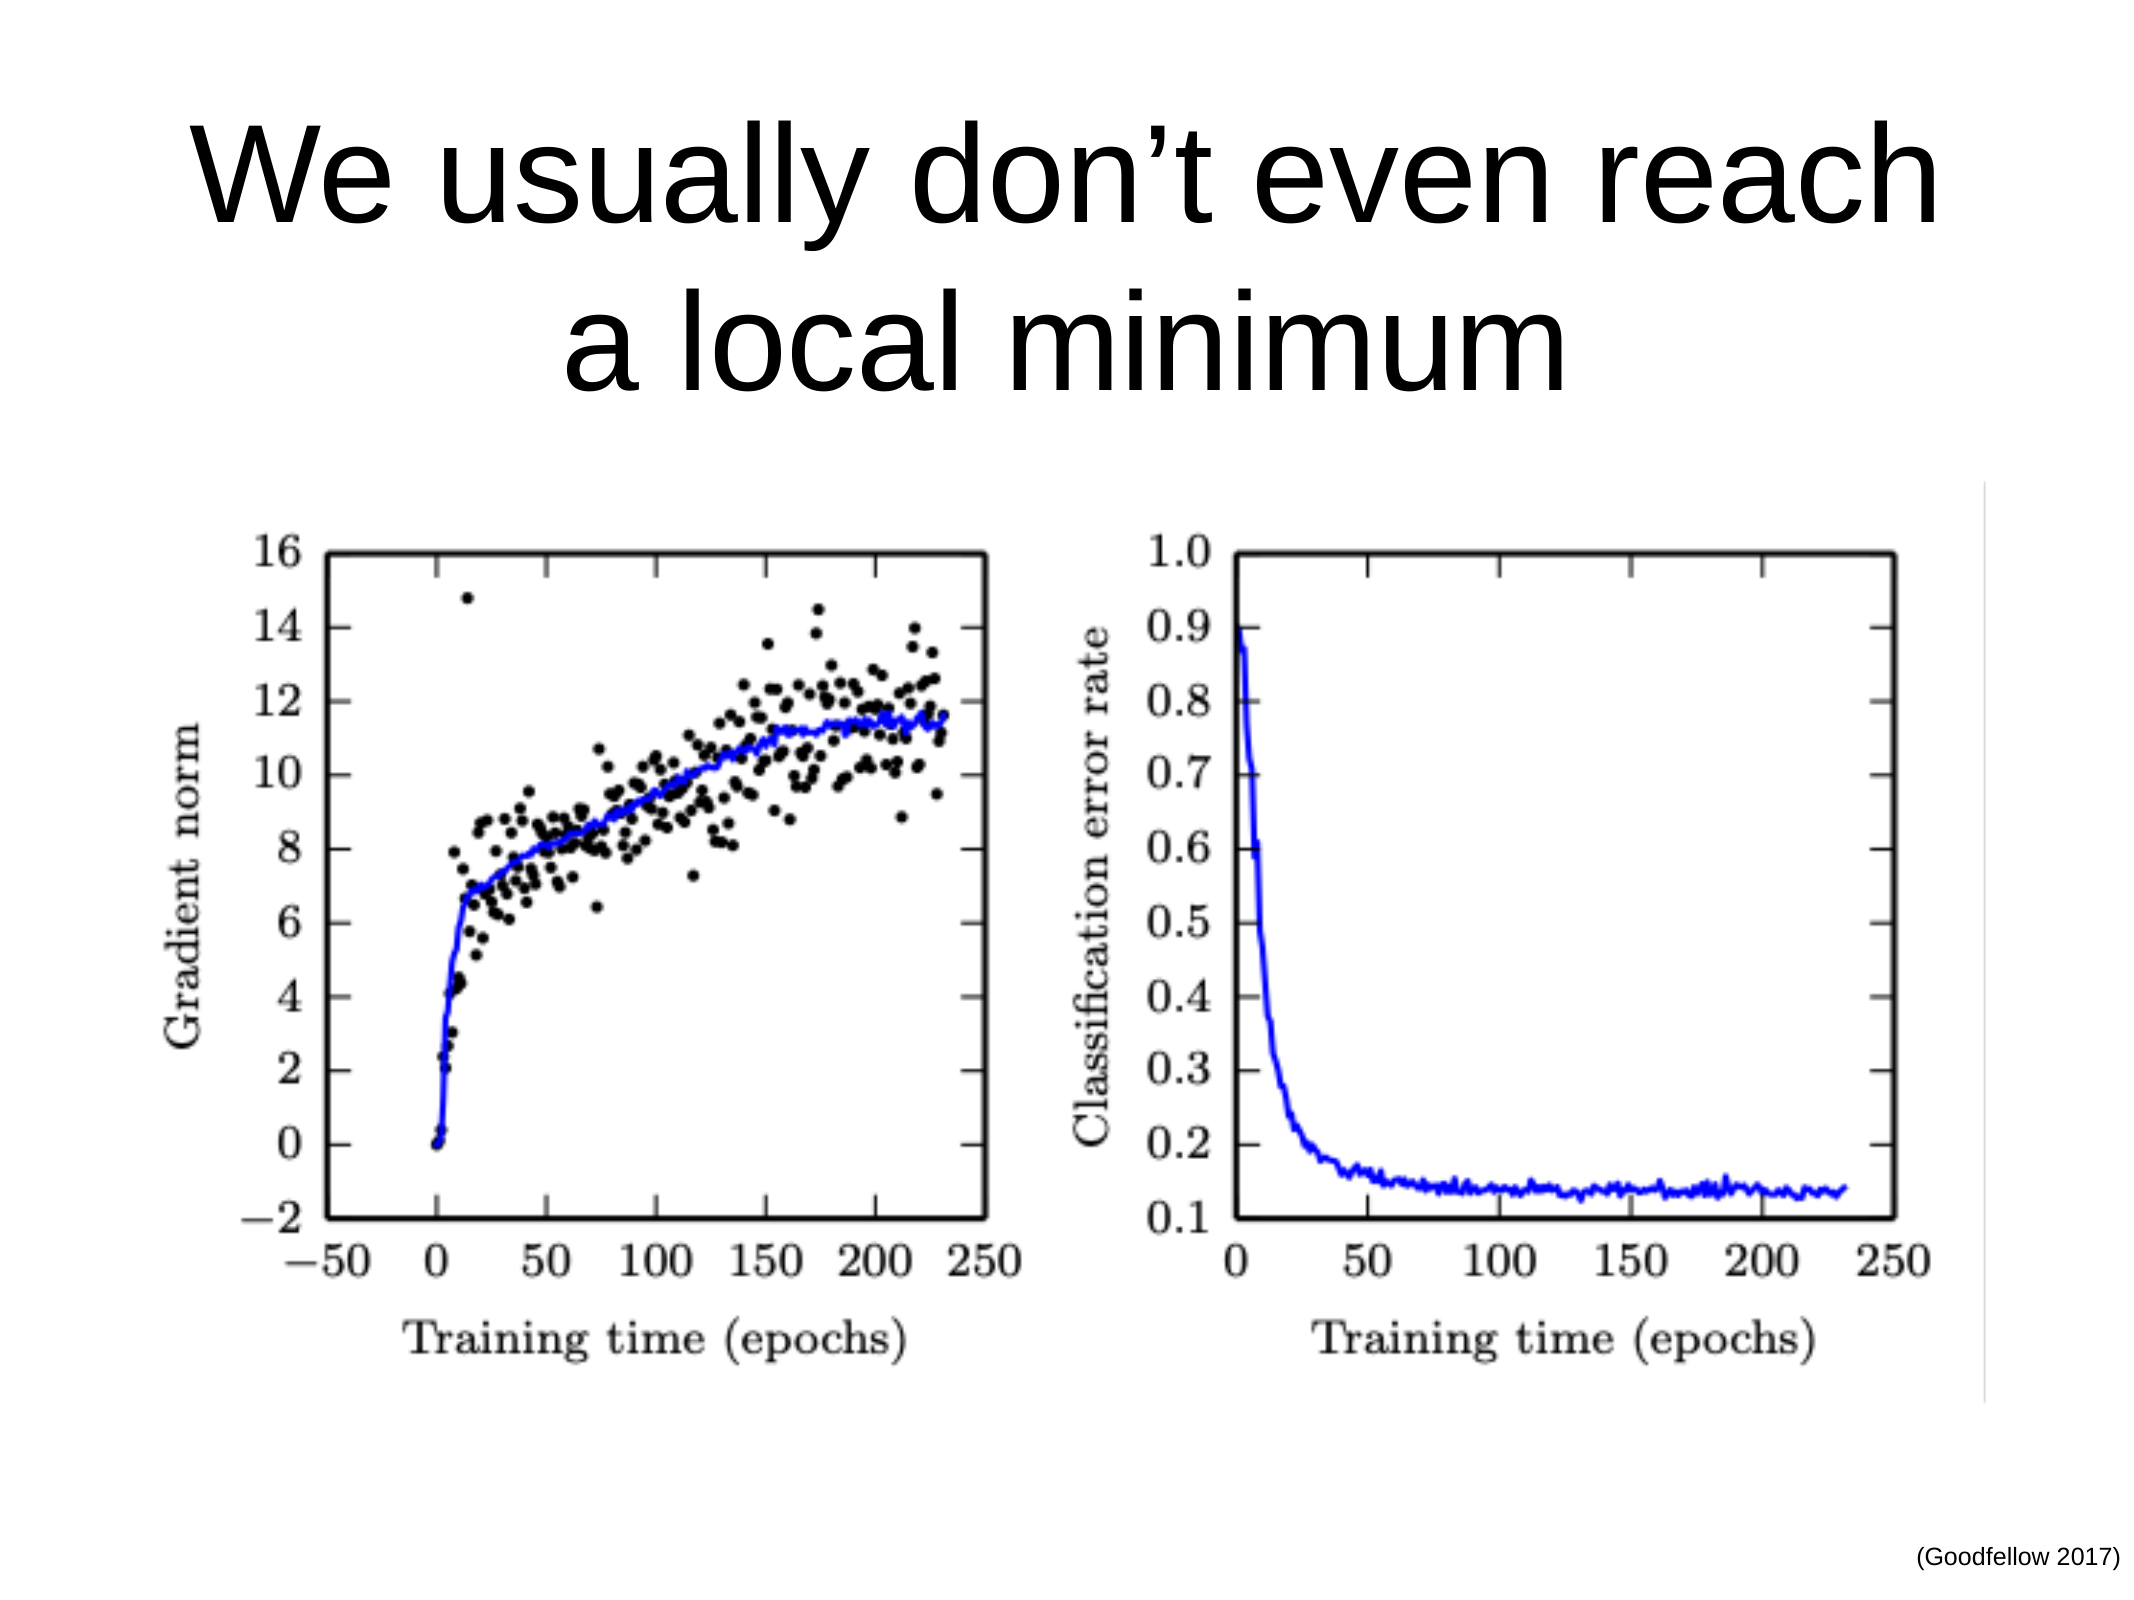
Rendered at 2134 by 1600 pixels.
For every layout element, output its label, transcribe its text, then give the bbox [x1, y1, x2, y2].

title We usually don’t even reach a local minimum [155, 72, 1978, 428]
picture [132, 481, 2001, 1407]
